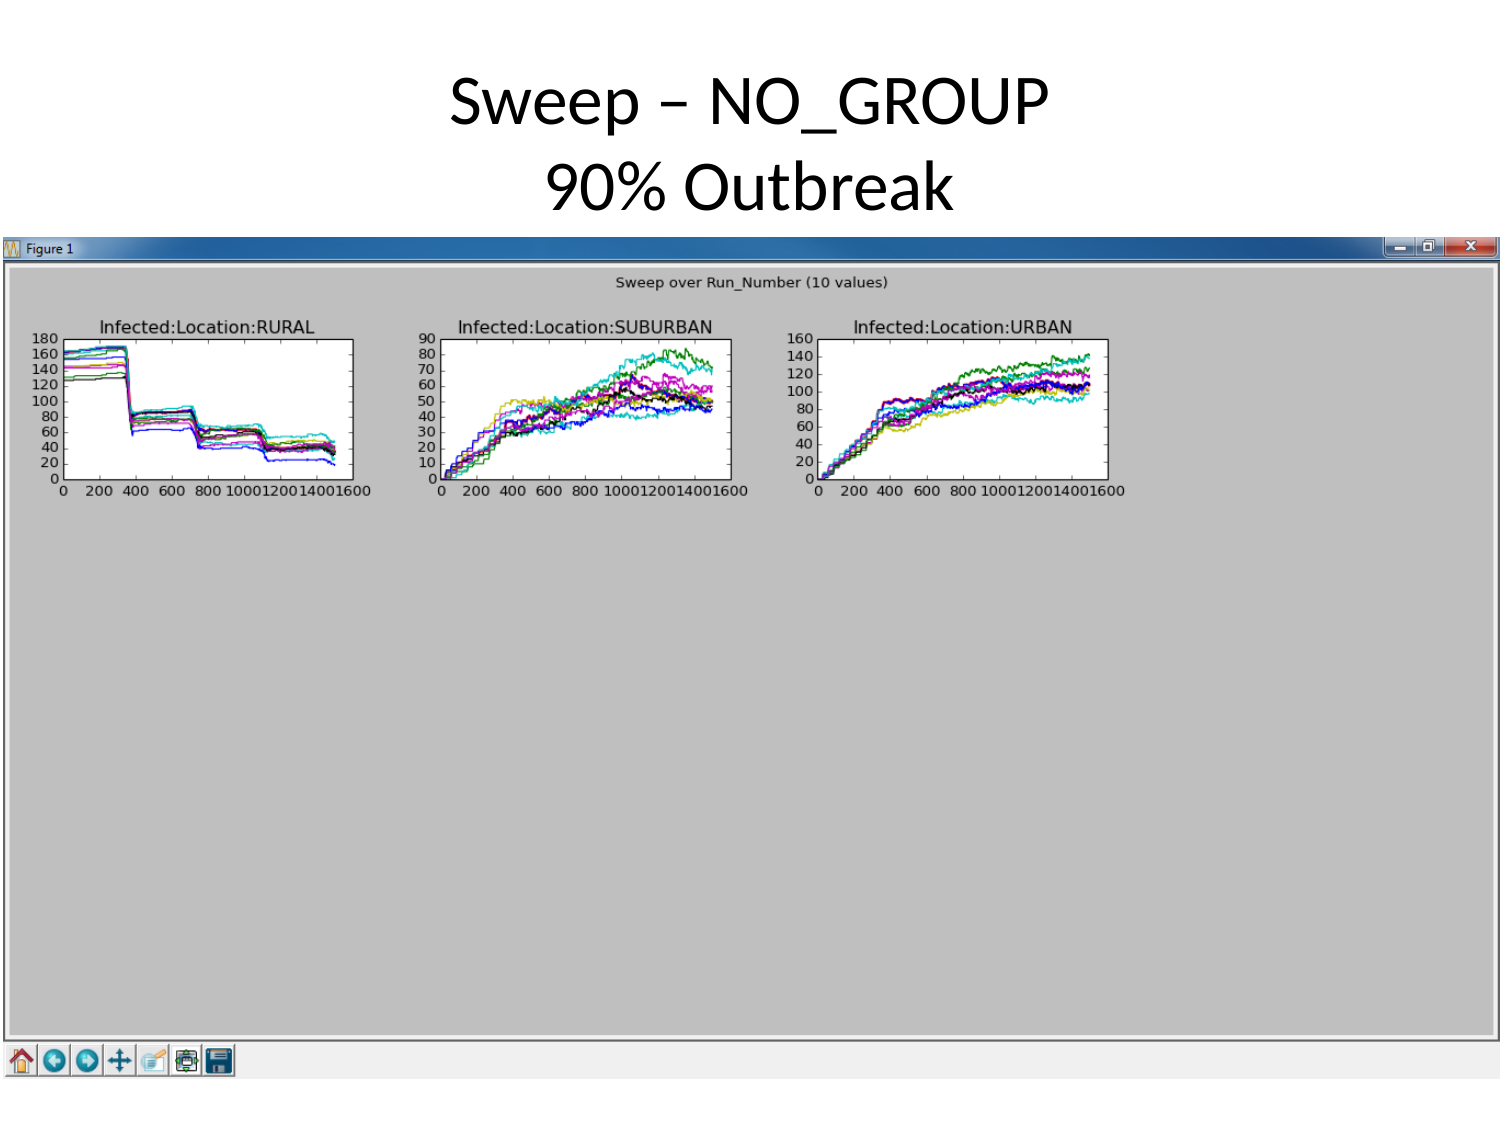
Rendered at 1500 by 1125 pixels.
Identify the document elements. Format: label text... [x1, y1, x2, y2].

title Sweep – NO_GROUP 90% Outbreak [75, 45, 1425, 233]
picture [3, 237, 1500, 1080]
